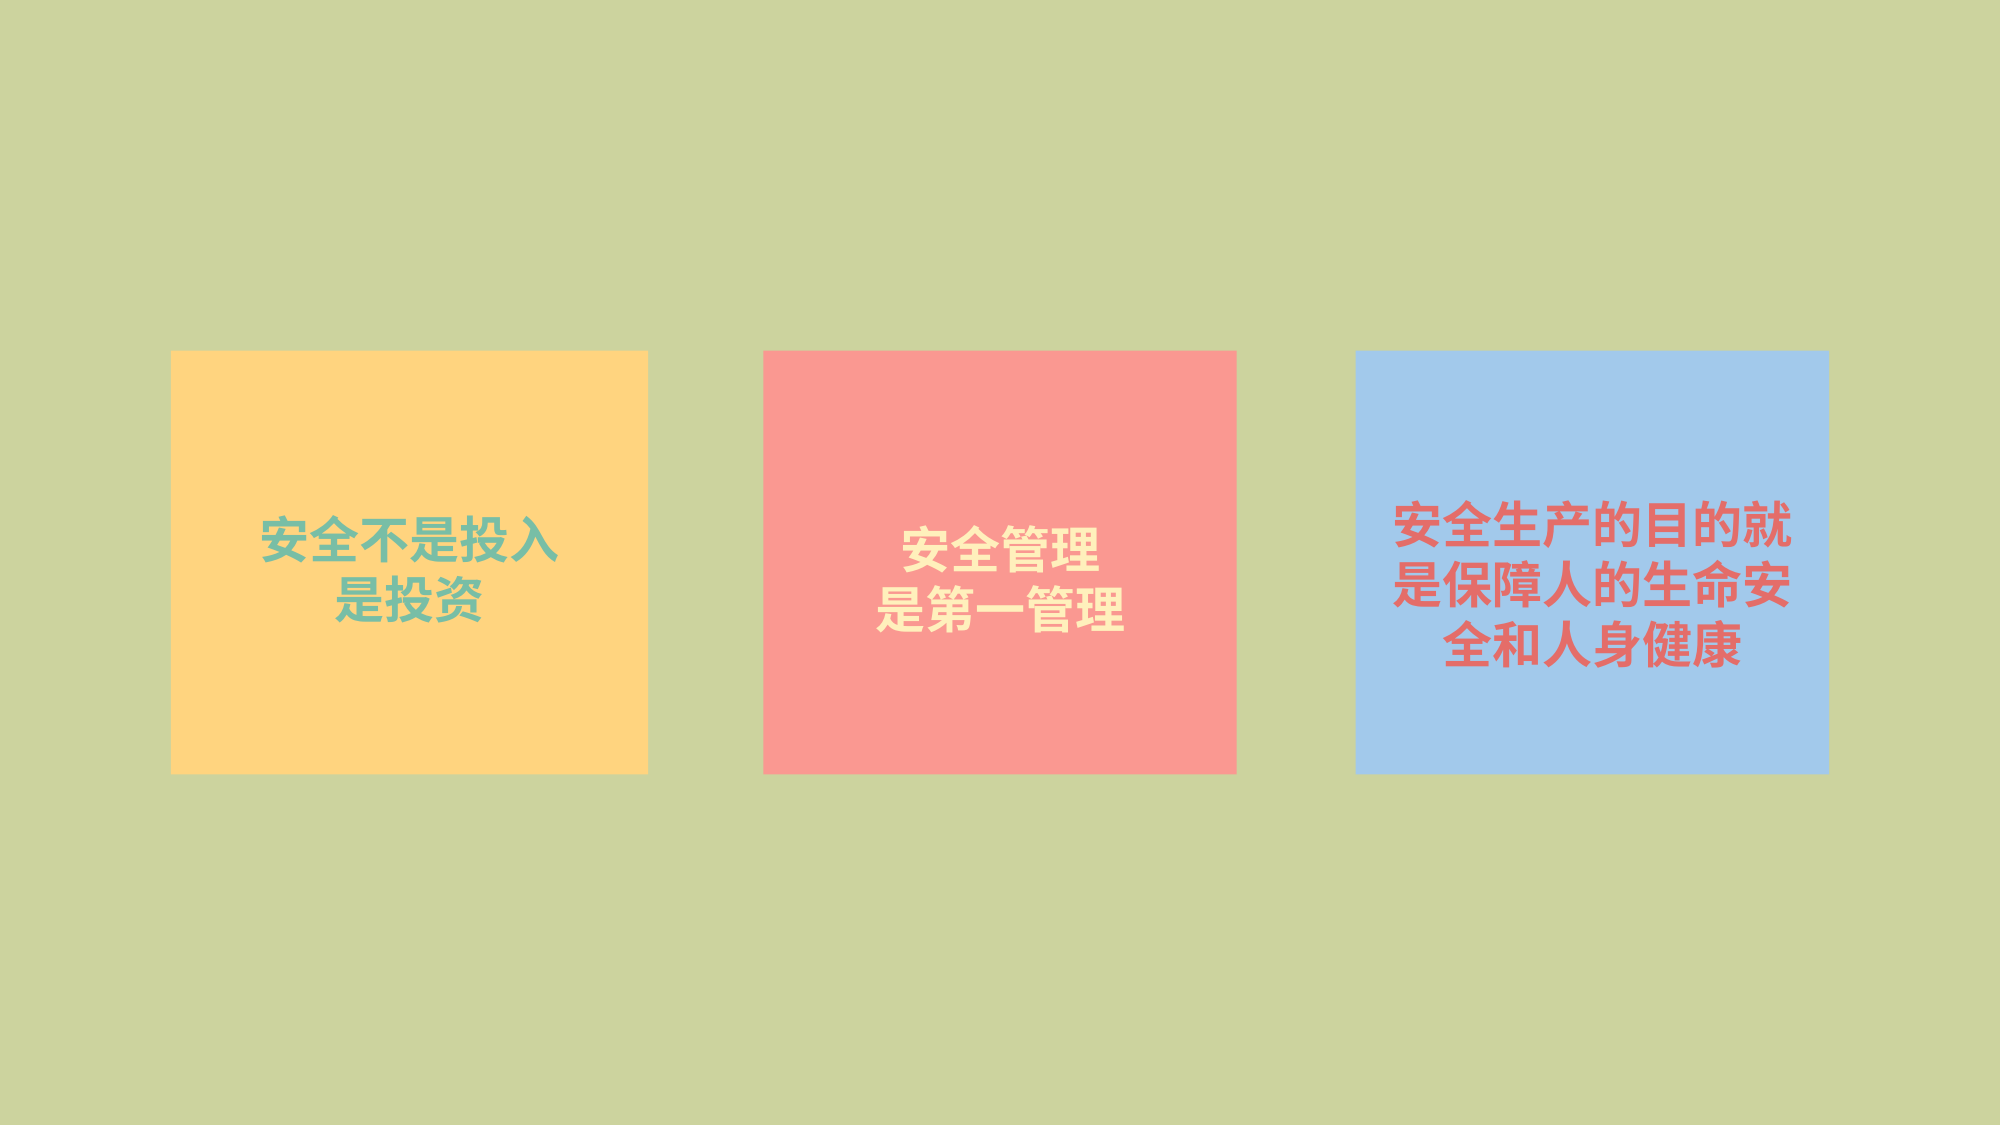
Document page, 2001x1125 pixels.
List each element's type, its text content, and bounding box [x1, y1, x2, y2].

text_box 安全不是投入 是投资 [170, 350, 649, 775]
text_box 安全生产的目的就是保障人的生命安全和人身健康 [1355, 350, 1830, 775]
text_box 安全管理 是第一管理 [763, 350, 1237, 775]
